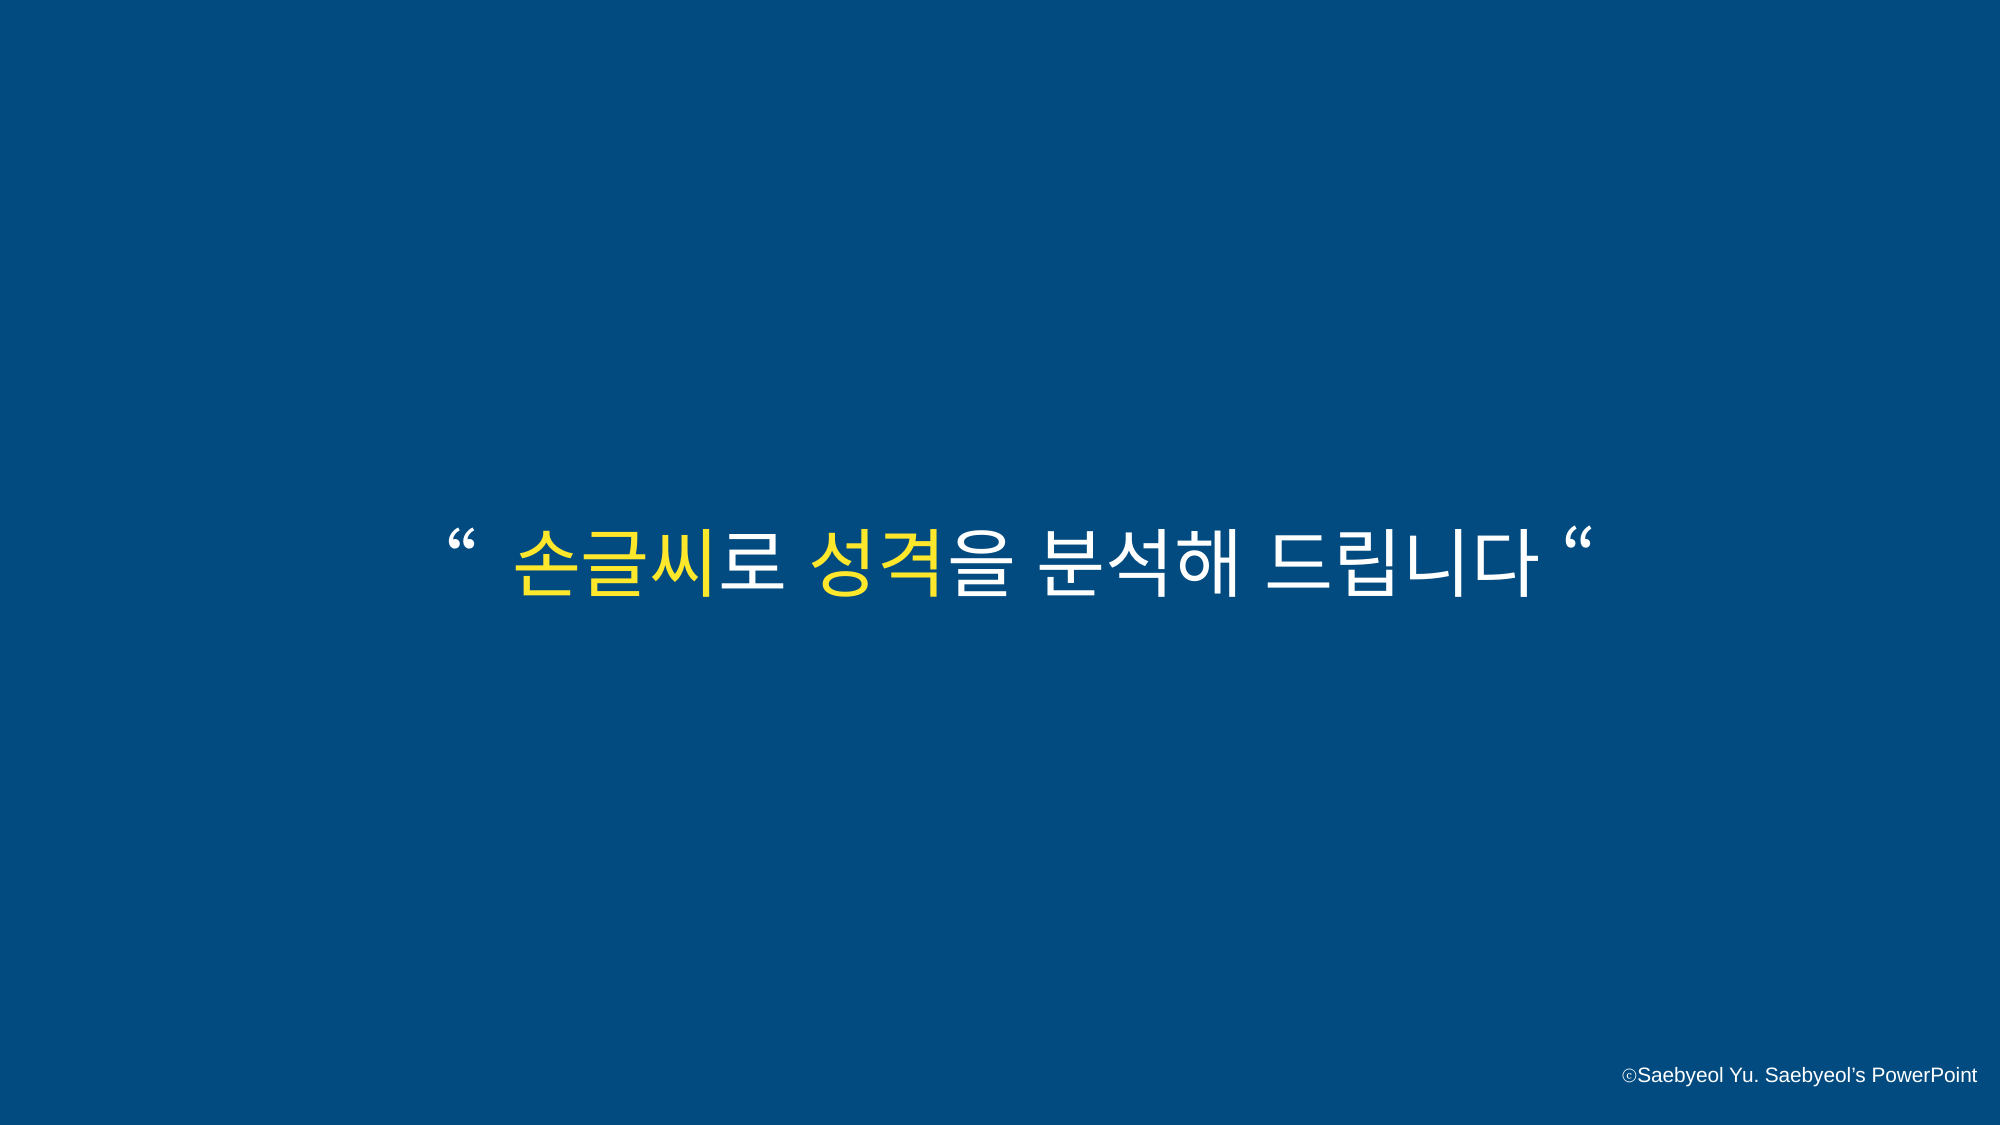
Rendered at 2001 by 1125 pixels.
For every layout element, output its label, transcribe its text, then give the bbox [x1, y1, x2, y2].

text_box “ 손글씨로 성격을 분석해 드립니다 “ [387, 509, 1613, 615]
